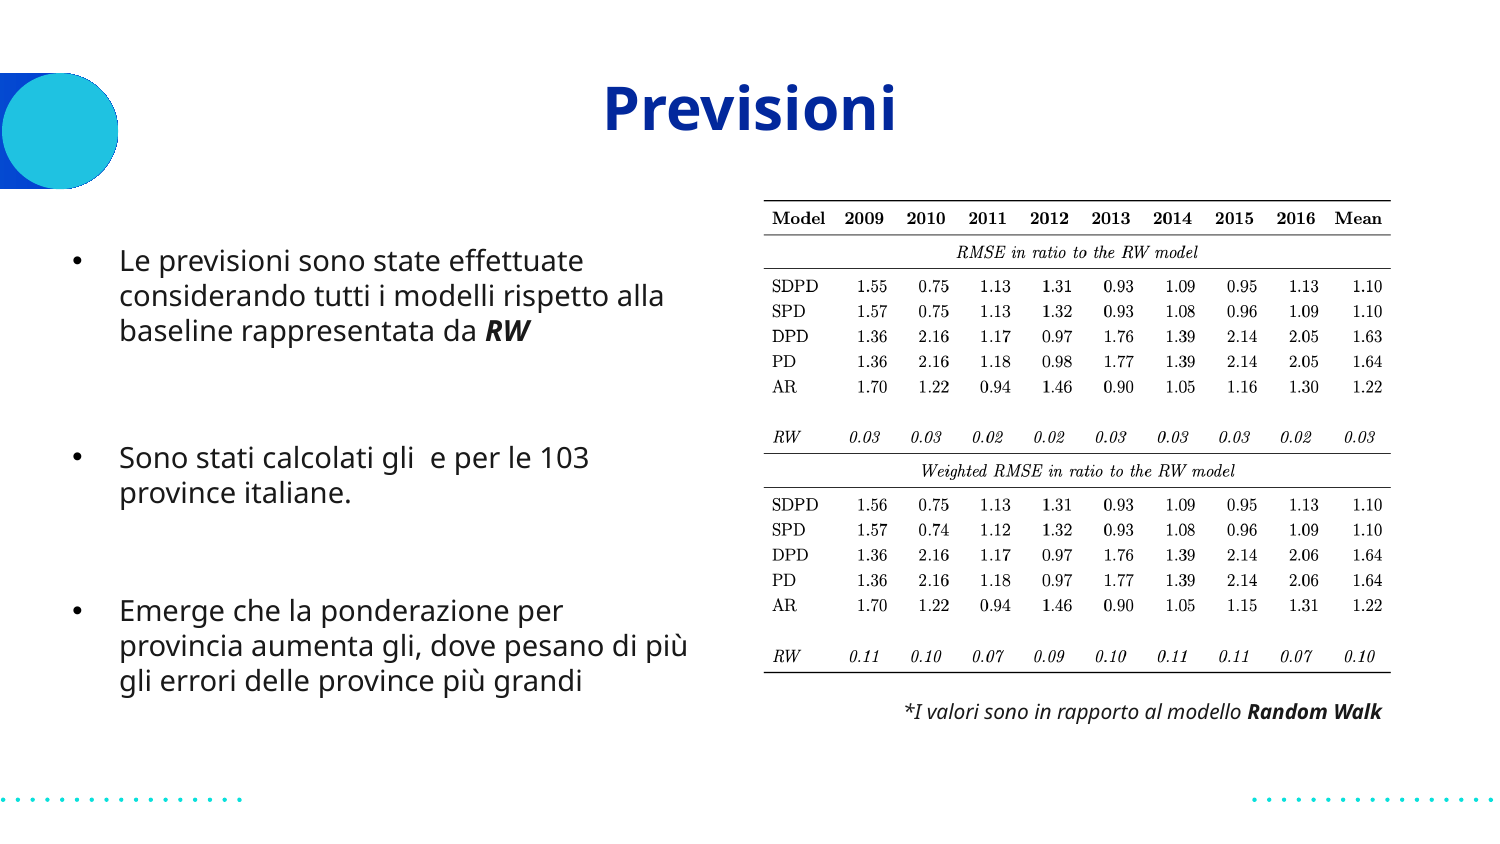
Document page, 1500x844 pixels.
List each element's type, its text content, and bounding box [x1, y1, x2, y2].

text_box Le previsioni sono state effettuate considerando tutti i modelli rispetto alla baseline rappresentata da RW [57, 215, 709, 375]
text_box *I valori sono in rapporto al modello Random Walk [708, 678, 1383, 744]
picture [749, 195, 1402, 679]
title Previsioni [118, 55, 1382, 149]
